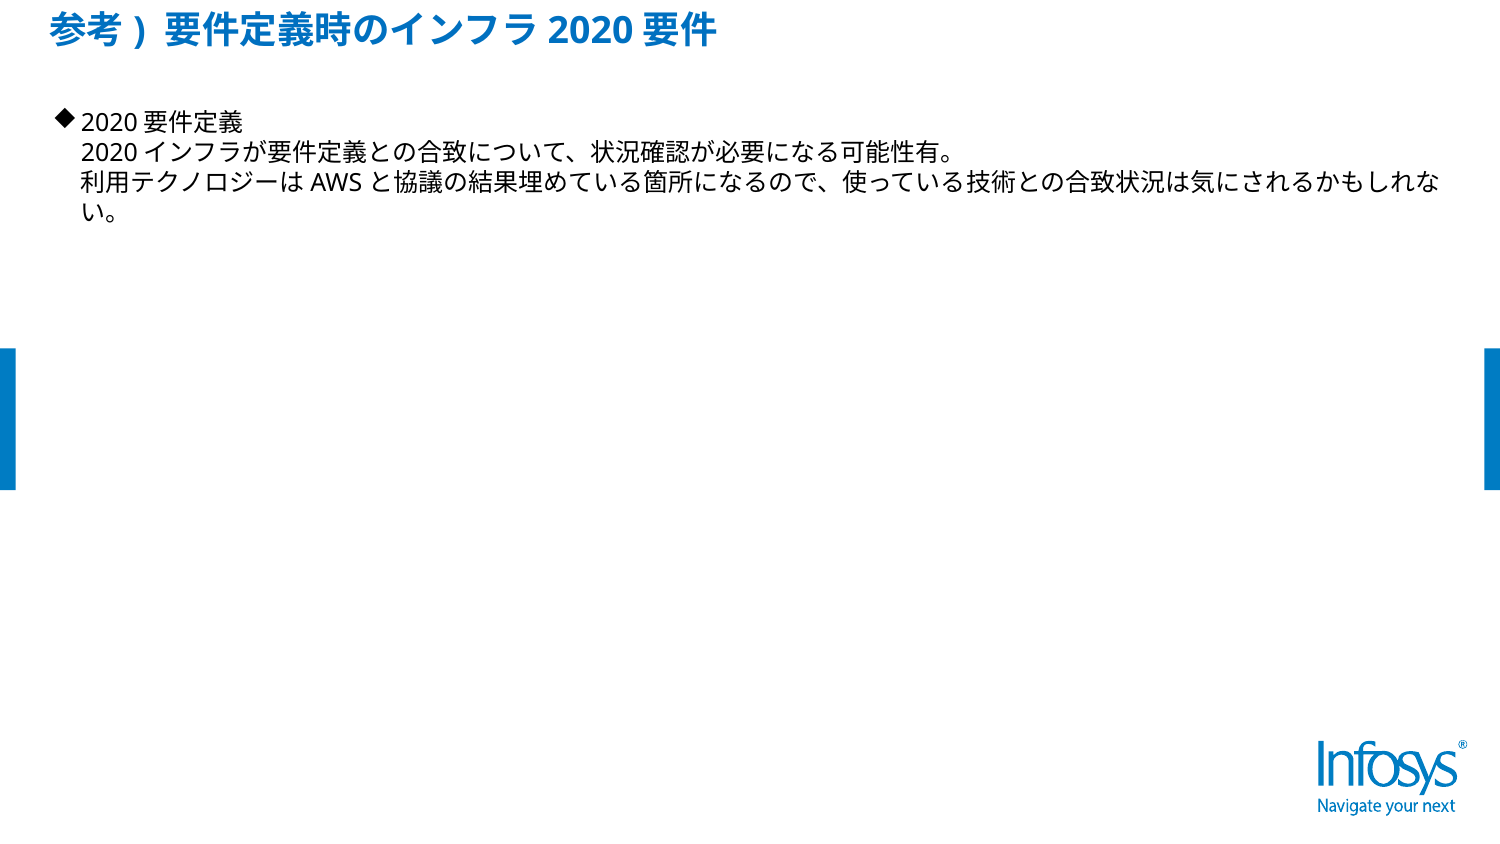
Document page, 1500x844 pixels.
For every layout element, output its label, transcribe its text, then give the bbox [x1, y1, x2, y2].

text_box 参考) 要件定義時のインフラ2020要件 [37, 4, 1469, 60]
text_box 2020要件定義 2020インフラが要件定義との合致について、状況確認が必要になる可能性有。 利用テクノロジーはAWSと協議の結果埋めている箇所になるので、使っている技術との合致状況は気にされるかもしれない。 [37, 98, 1469, 234]
